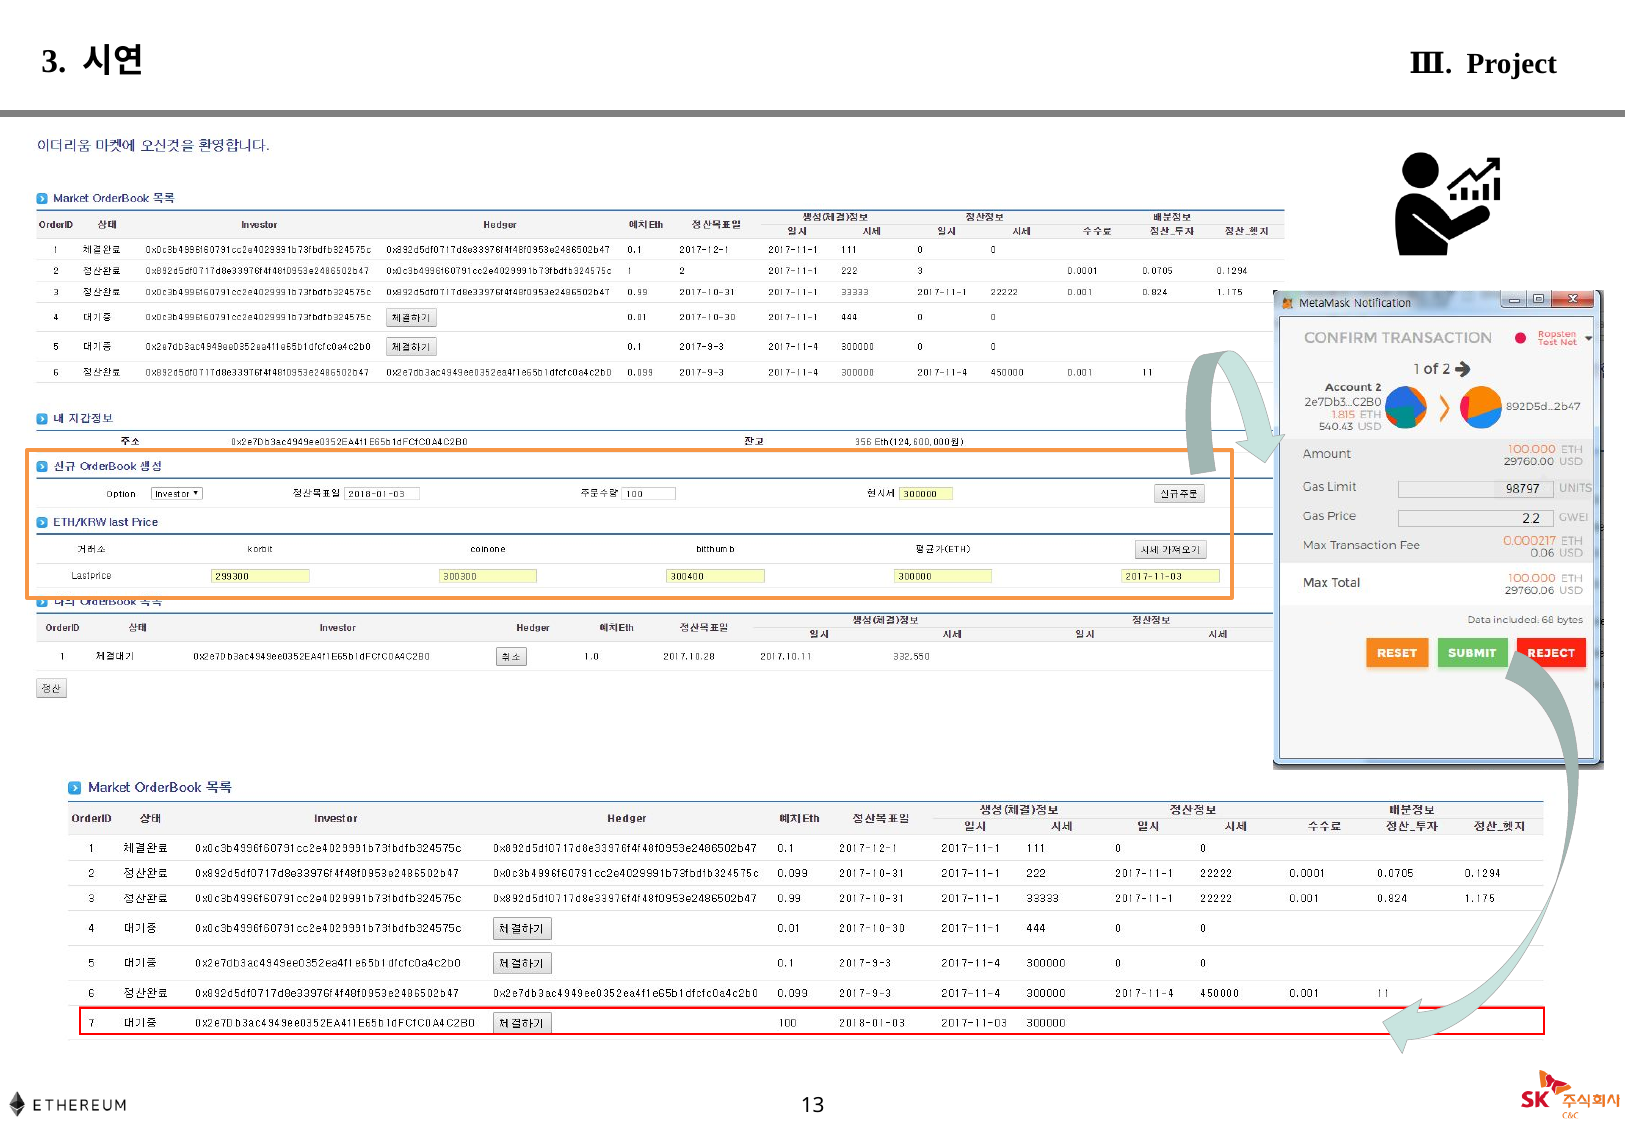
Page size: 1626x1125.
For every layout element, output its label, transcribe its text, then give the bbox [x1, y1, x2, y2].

picture [7, 1088, 128, 1118]
text_box Ⅲ. Project [1365, 33, 1572, 87]
picture [1390, 148, 1504, 259]
picture [1521, 1070, 1620, 1119]
text_box 3. 시연 [26, 21, 159, 97]
picture [3, 120, 1605, 1053]
